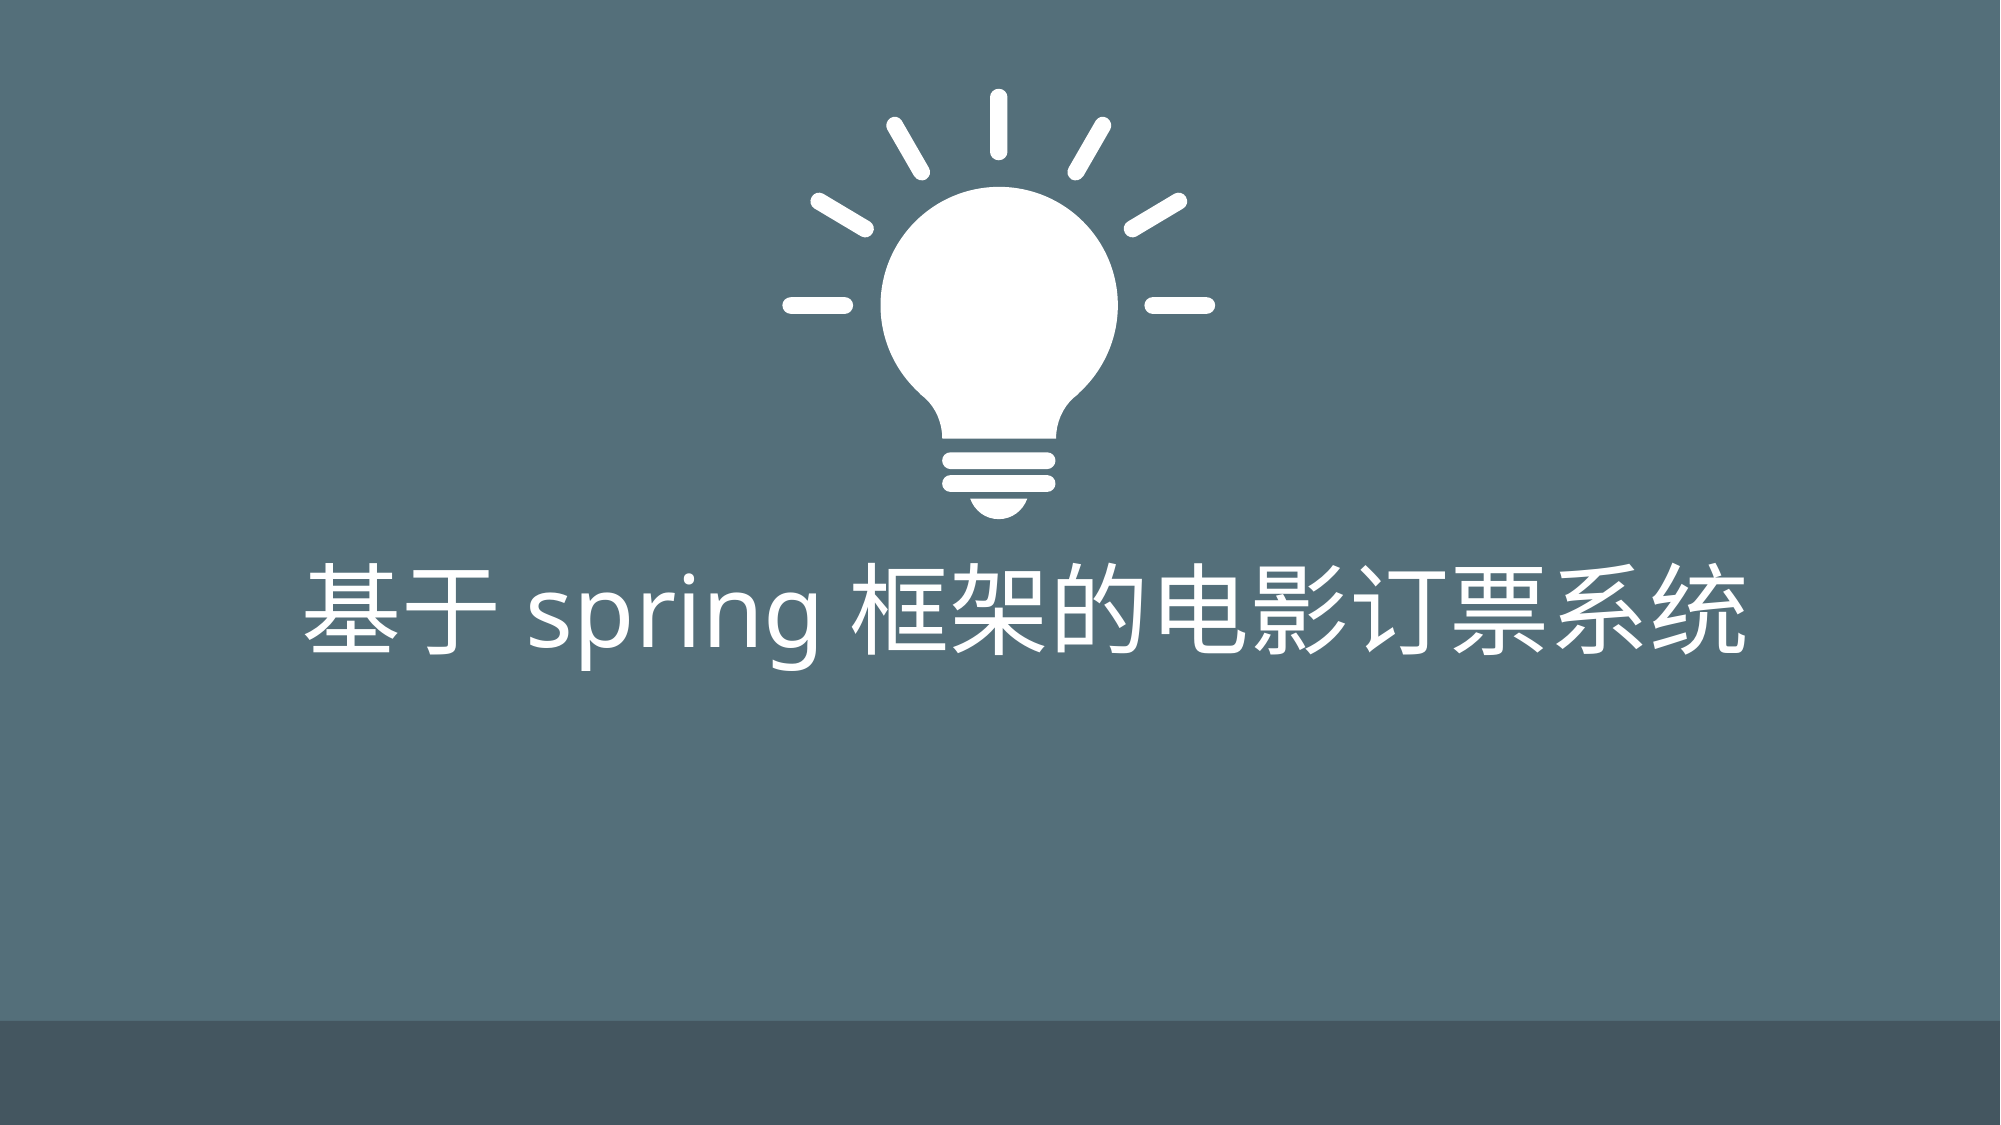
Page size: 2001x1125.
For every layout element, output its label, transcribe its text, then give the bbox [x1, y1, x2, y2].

text_box [0, 1020, 2000, 1125]
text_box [782, 88, 1216, 520]
text_box 基于spring框架的电影订票系统 [91, 539, 1959, 675]
